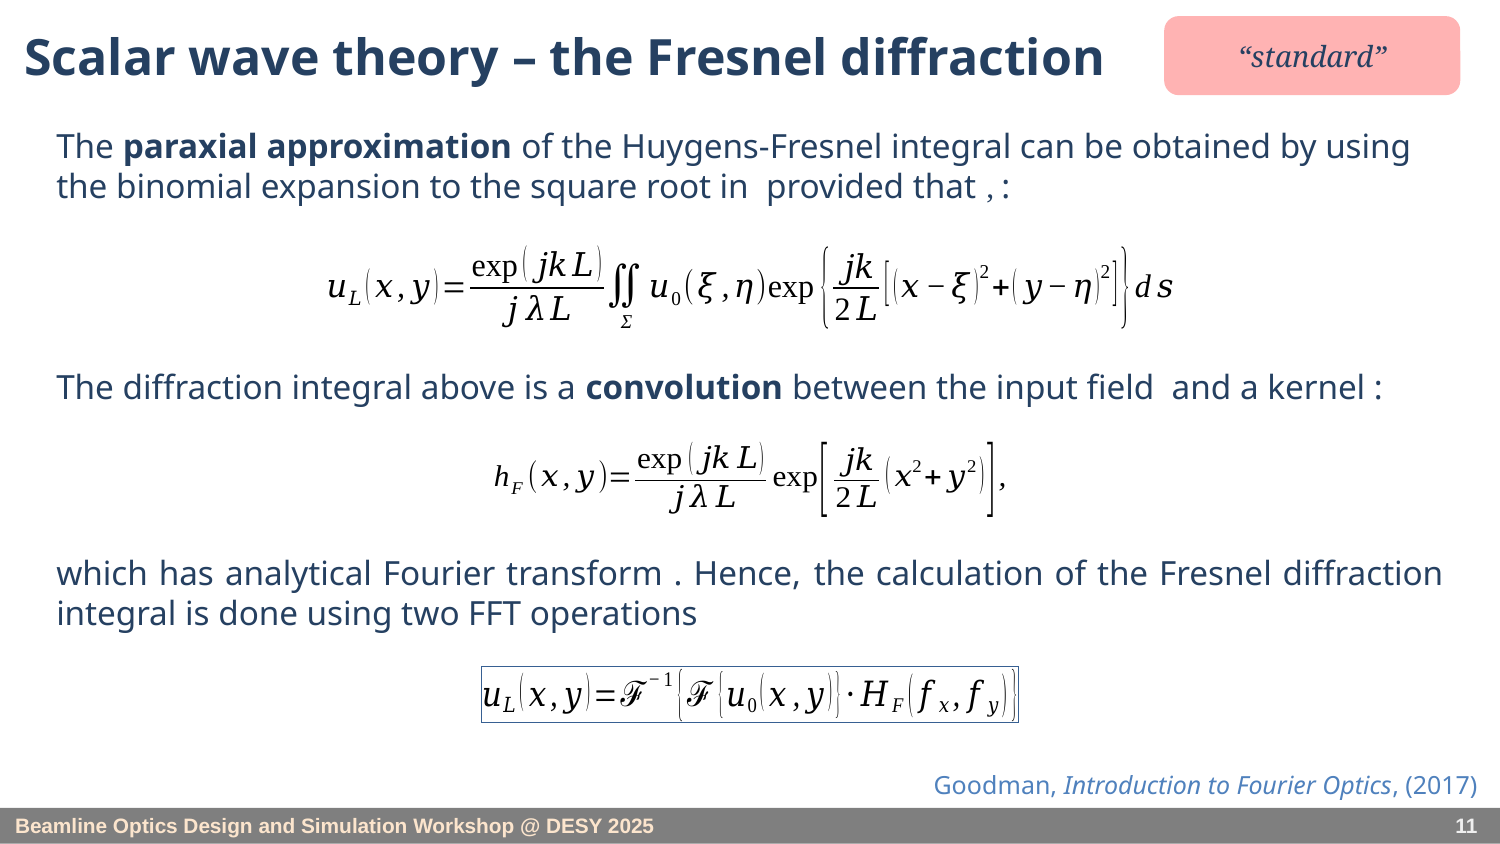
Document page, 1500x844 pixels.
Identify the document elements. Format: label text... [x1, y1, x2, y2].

slide_number 11 [1379, 807, 1493, 844]
title Scalar wave theory – the Fresnel diffraction [9, 10, 1493, 102]
text_box “standard” [1164, 16, 1461, 96]
text_box Goodman, Introduction to Fourier Optics, (2017) [749, 762, 1493, 807]
